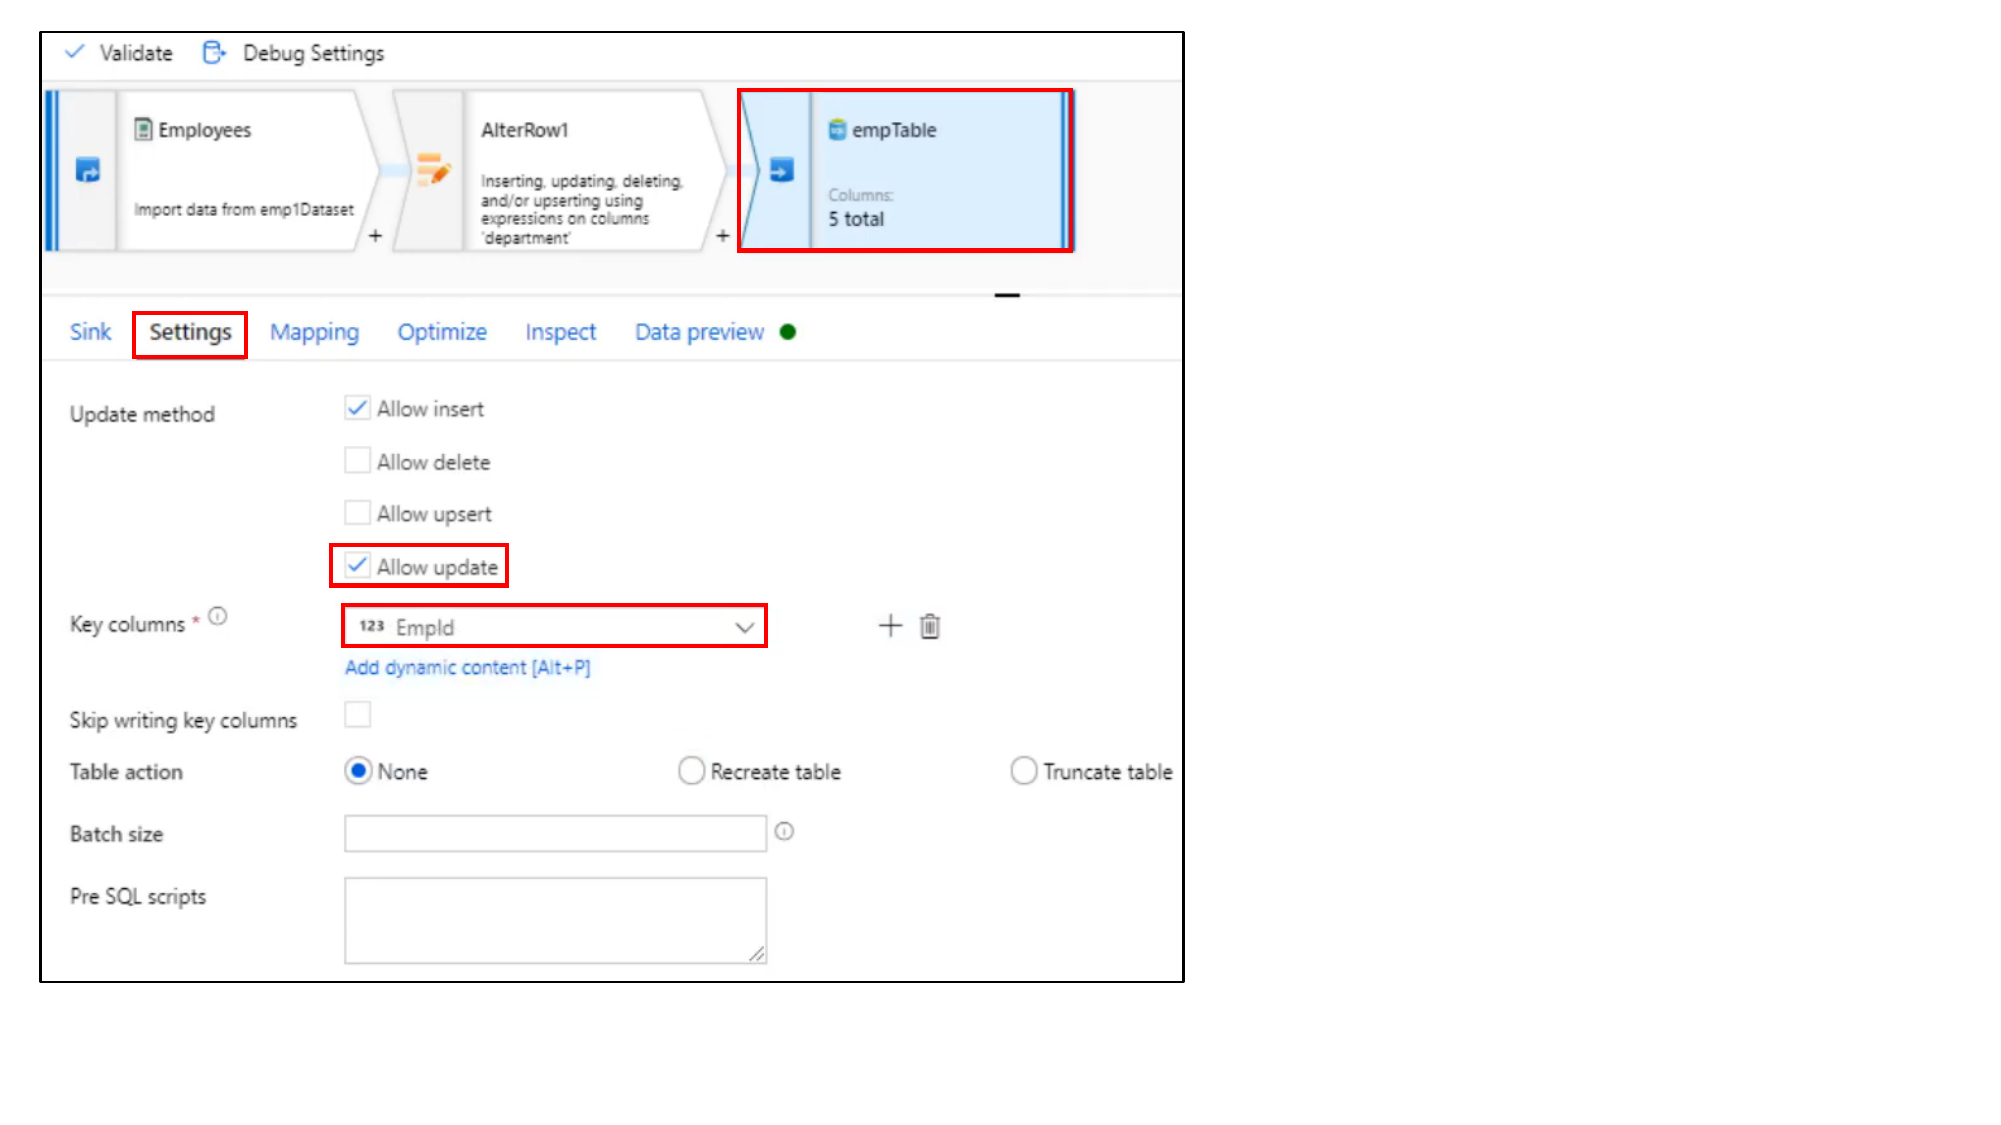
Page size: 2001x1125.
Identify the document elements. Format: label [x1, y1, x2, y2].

picture [41, 33, 1183, 981]
